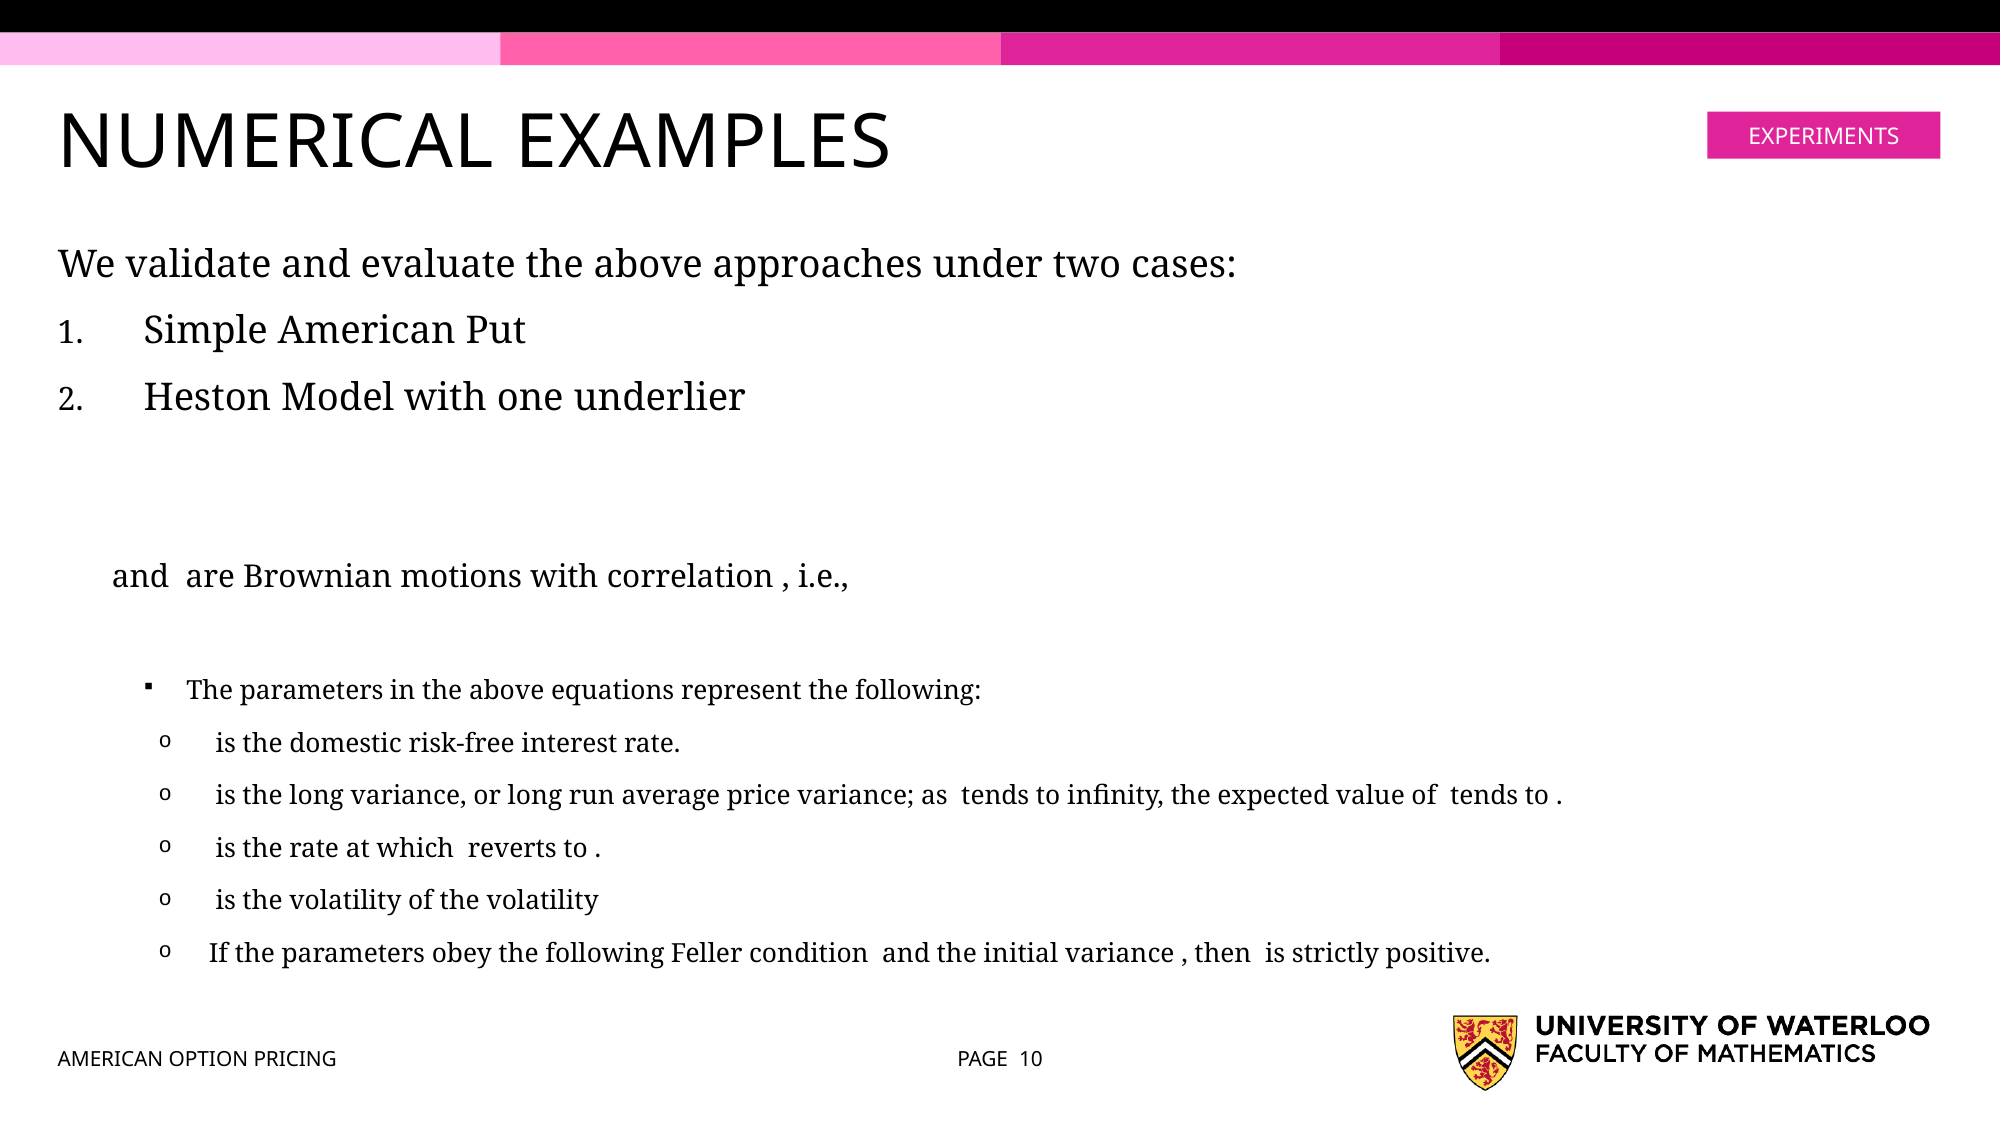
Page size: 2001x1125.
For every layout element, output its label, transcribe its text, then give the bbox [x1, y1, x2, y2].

slide_number PAGE 10 [916, 1039, 1084, 1081]
text_box EXPERIMENTS [1707, 111, 1941, 159]
title NUMERICAL EXAMPLES [42, 71, 1199, 219]
picture [1375, 956, 2001, 1125]
footer AMERICAN OPTION PRICING [42, 1039, 900, 1081]
